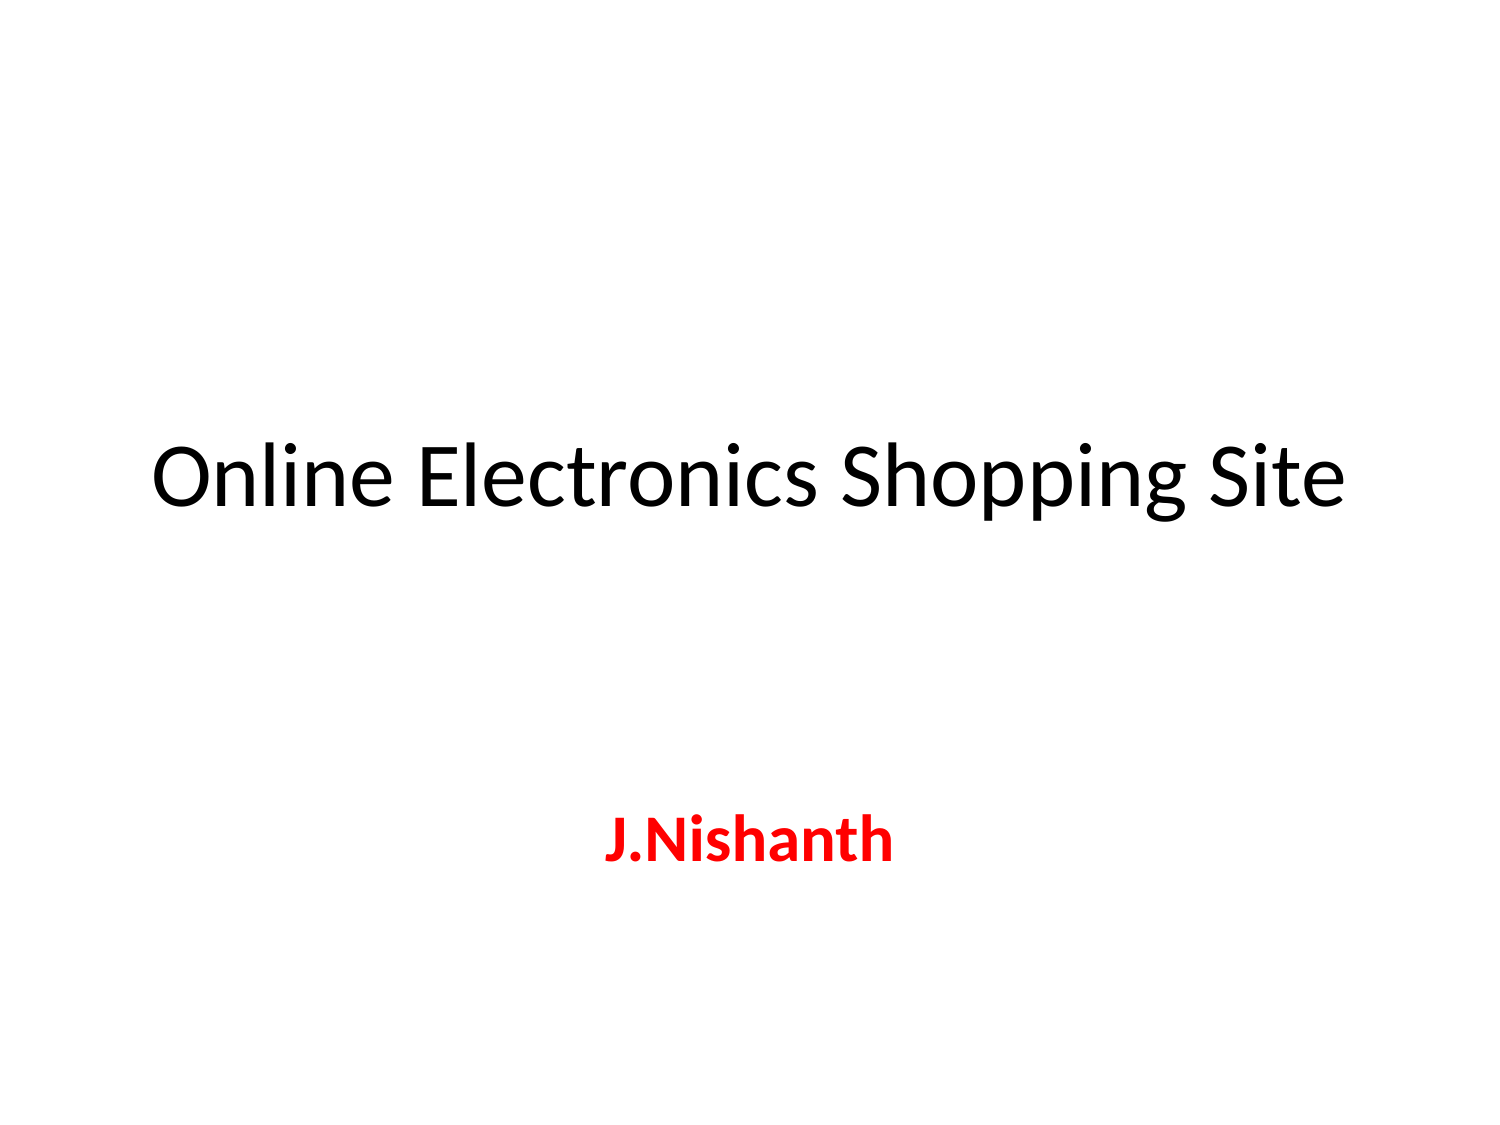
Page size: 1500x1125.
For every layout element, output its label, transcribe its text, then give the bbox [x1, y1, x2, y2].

title Online Electronics Shopping Site [112, 349, 1388, 591]
subtitle J.Nishanth [225, 787, 1275, 1075]
